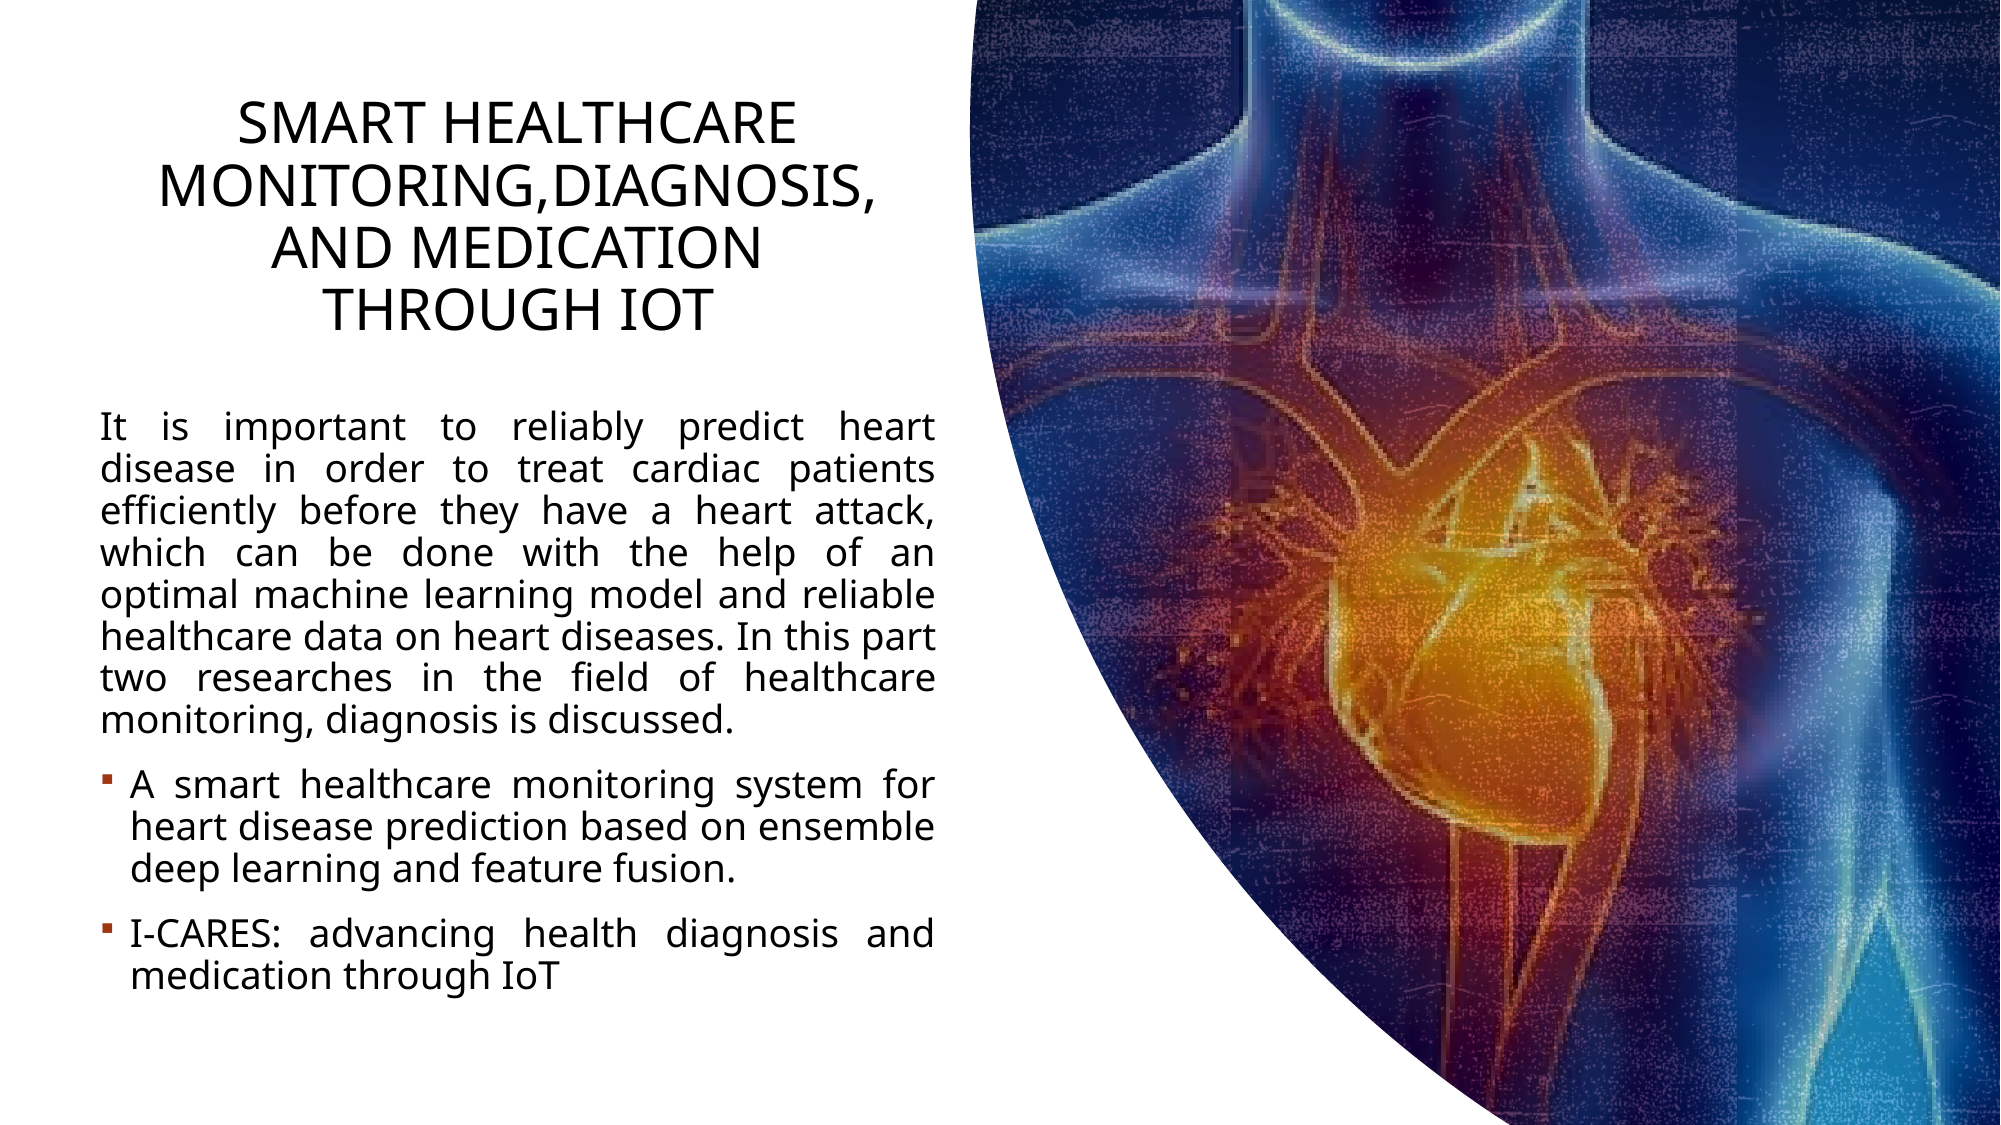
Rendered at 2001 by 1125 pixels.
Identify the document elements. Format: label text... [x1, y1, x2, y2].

list It is important to reliably predict heart disease in order to treat cardiac patients efficiently before they have a heart attack, which can be done with the help of an optimal machine learning model and reliable healthcare data on heart diseases. In this part two researches in the field of healthcare monitoring, diagnosis is discussed. A smart healthcare monitoring system for heart disease prediction based on ensemble deep learning and feature fusion. I-CARES: advancing health diagnosis and medication through IoT [84, 399, 952, 1013]
picture [971, 1, 1998, 1124]
title SMART HEALTHCARE MONITORING,DIAGNOSIS, AND MEDICATION THROUGH IoT [130, 84, 907, 353]
